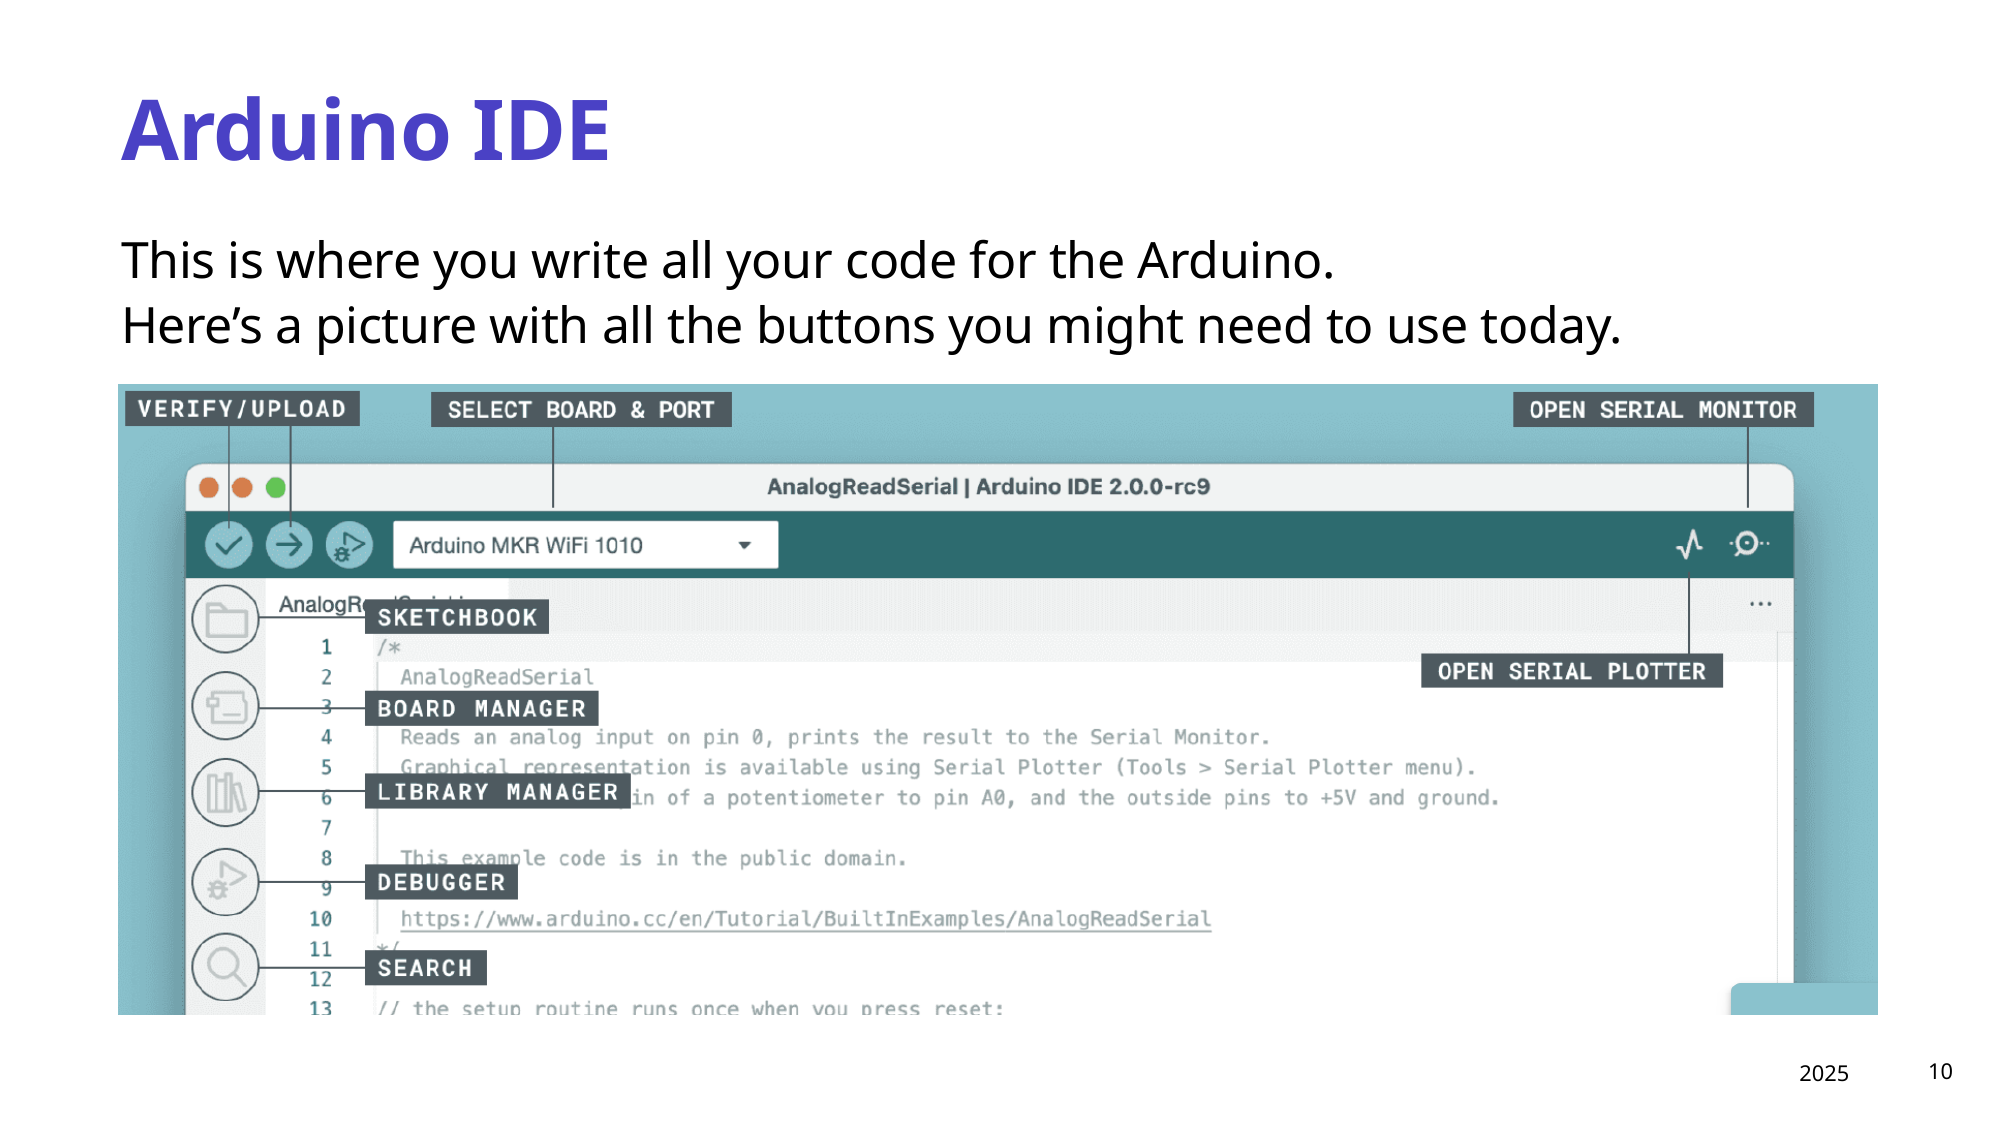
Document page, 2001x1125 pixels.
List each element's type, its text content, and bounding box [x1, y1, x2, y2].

slide_number 10 [1864, 1042, 1968, 1103]
picture [118, 384, 1878, 1015]
list This is where you write all your code for the Arduino. Here’s a picture with all the buttons you might need to use today. [106, 214, 1968, 370]
title Arduino IDE [106, 79, 1058, 186]
slide_number 2025 [1150, 1042, 1864, 1103]
